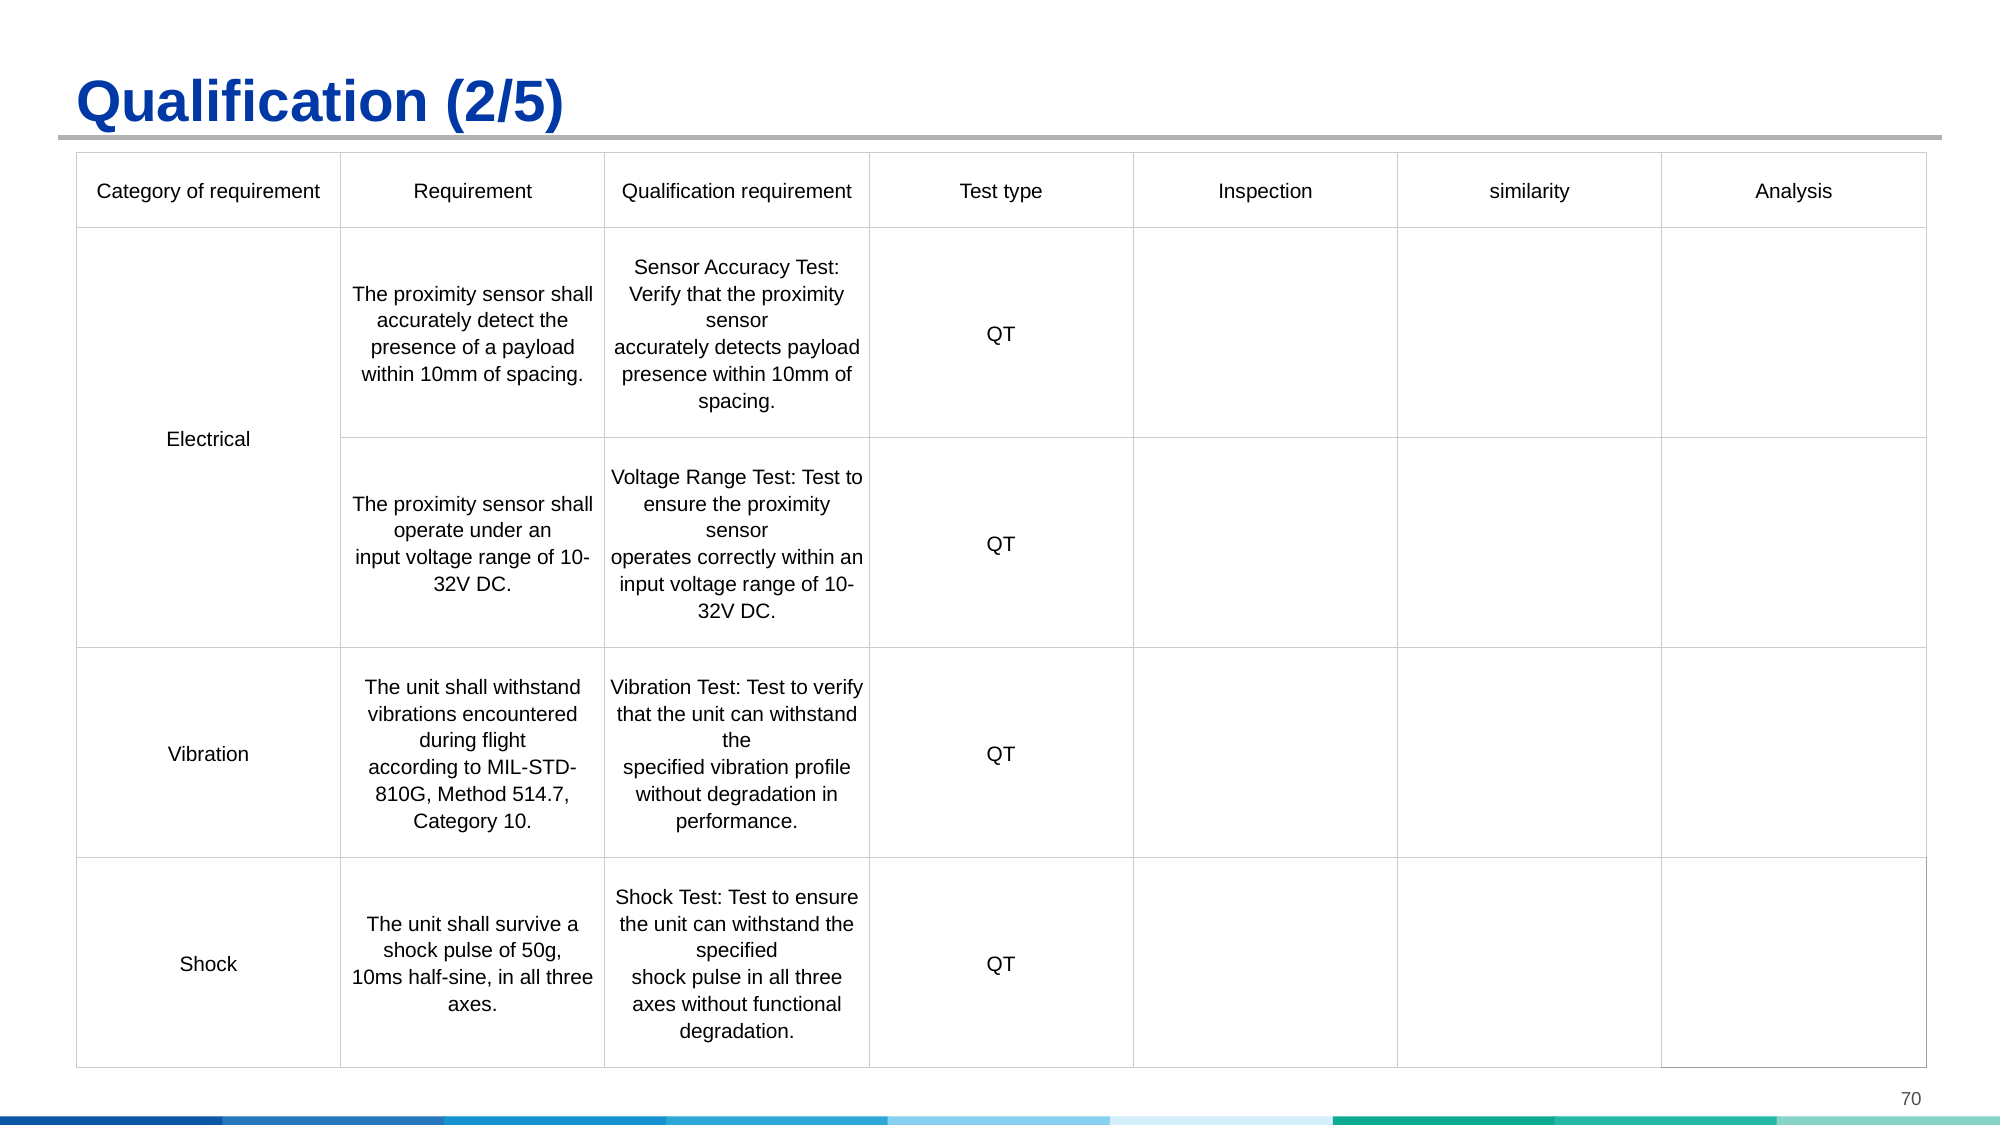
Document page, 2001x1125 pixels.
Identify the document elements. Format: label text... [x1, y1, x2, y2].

title Qualification (2/5) [76, 29, 1927, 135]
table_cell [1662, 648, 1926, 857]
table_cell [1134, 228, 1397, 437]
table_cell Electrical [77, 228, 340, 647]
table_cell [1662, 228, 1926, 437]
table_cell Voltage Range Test: Test to ensure the proximity sensor operates correctly within an input voltage range of 10-32V DC. [605, 438, 869, 647]
table_cell The proximity sensor shall operate under an input voltage range of 10-32V DC. [341, 438, 604, 647]
slide_number 70 [1849, 1078, 1974, 1118]
table_header Inspection [1134, 153, 1397, 227]
table_header Category of requirement [77, 153, 340, 227]
table_cell [1398, 228, 1661, 437]
table_cell Vibration [77, 648, 340, 857]
table_header Requirement [341, 153, 604, 227]
table_header similarity [1398, 153, 1661, 227]
table_cell QT [870, 228, 1133, 437]
table_header Test type [870, 153, 1133, 227]
table_cell The unit shall withstand vibrations encountered during flight according to MIL-STD-810G, Method 514.7, Category 10. [341, 648, 604, 857]
table_cell [1662, 438, 1926, 647]
table_cell [1134, 438, 1397, 647]
table_cell Sensor Accuracy Test: Verify that the proximity sensor accurately detects payload presence within 10mm of spacing. [605, 228, 869, 437]
table_cell Shock [77, 858, 340, 1067]
table_cell The unit shall survive a shock pulse of 50g, 10ms half-sine, in all three axes. [341, 858, 604, 1067]
table_cell [1662, 858, 1926, 1067]
table_header Qualification requirement [605, 153, 869, 227]
table_cell QT [870, 858, 1133, 1067]
table_cell QT [870, 648, 1133, 857]
table_cell Vibration Test: Test to verify that the unit can withstand the specified vibration profile without degradation in performance. [605, 648, 869, 857]
table_header Analysis [1662, 153, 1926, 227]
table_cell [1398, 438, 1661, 647]
table_cell [1134, 648, 1397, 857]
table_cell [1134, 858, 1397, 1067]
table_cell [1398, 858, 1661, 1067]
table_cell [1398, 648, 1661, 857]
table_cell QT [870, 438, 1133, 647]
table_cell Shock Test: Test to ensure the unit can withstand the specified shock pulse in all three axes without functional degradation. [605, 858, 869, 1067]
table_cell The proximity sensor shall accurately detect the presence of a payload within 10mm of spacing. [341, 228, 604, 437]
